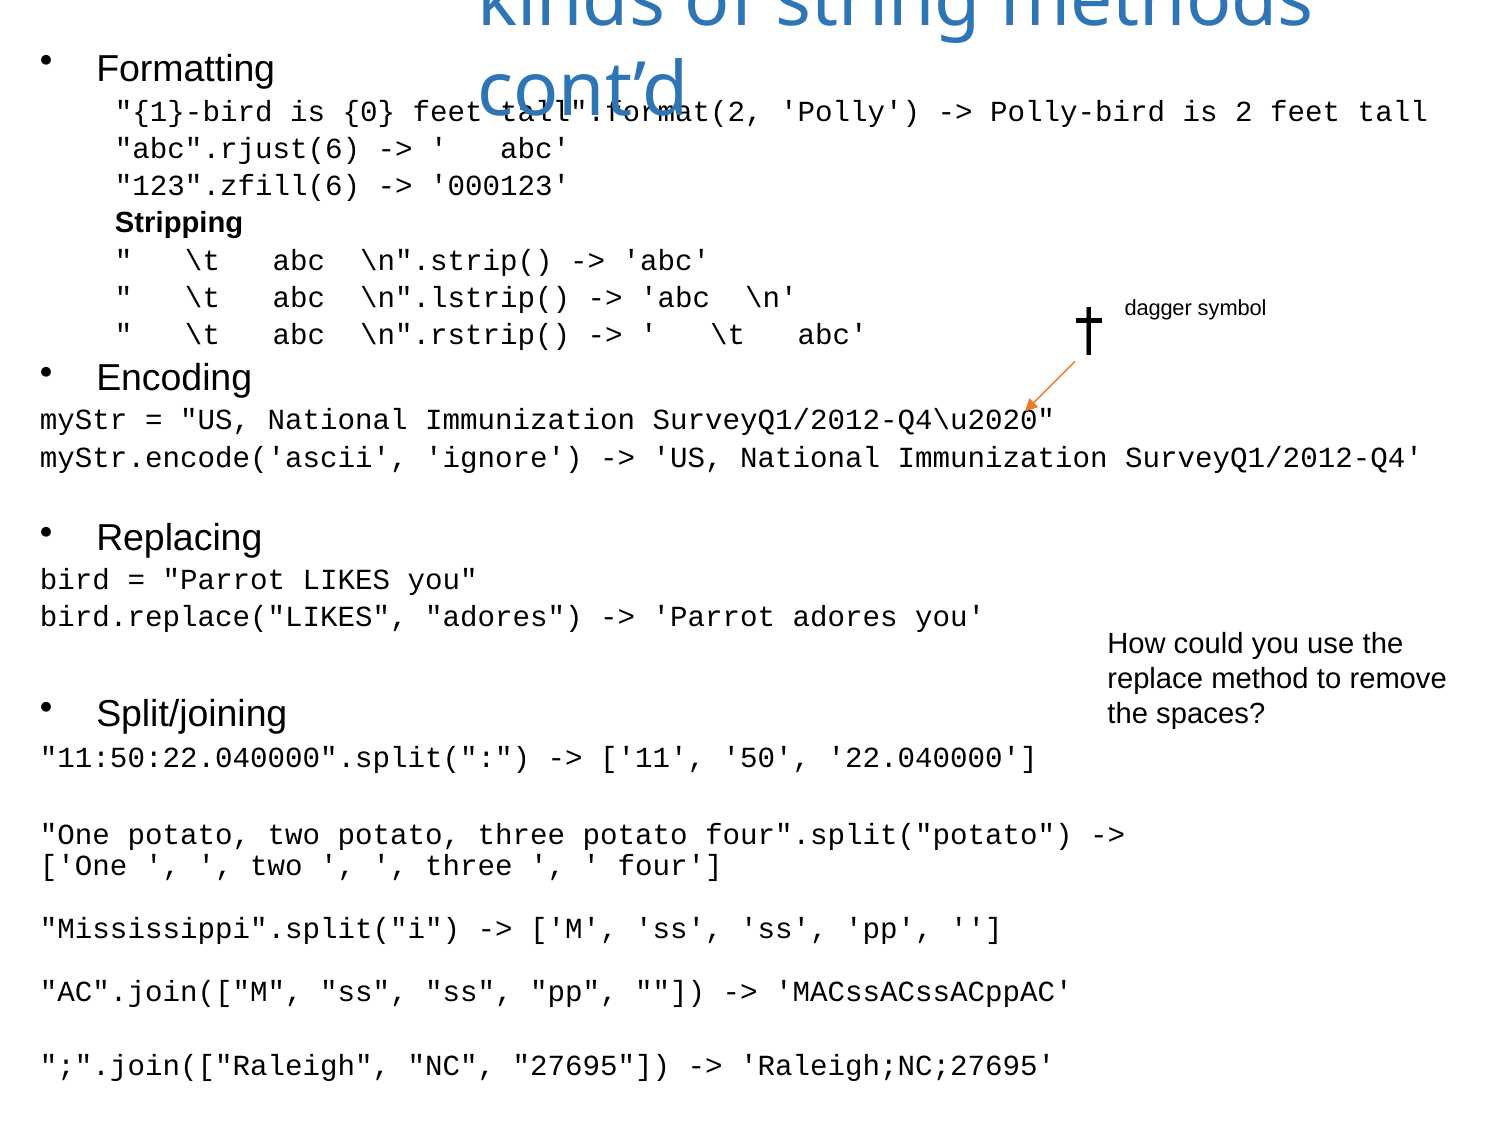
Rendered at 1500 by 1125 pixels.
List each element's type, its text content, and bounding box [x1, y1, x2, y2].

title kinds of string methods cont’d [462, 0, 1468, 82]
list Formatting "{1}-bird is {0} feet tall".format(2, 'Polly') -> Polly-bird is 2 feet tall "abc".rjust(6) -> ' abc' "123".zfill(6) -> '000123' Stripping " \t abc \n".strip() -> 'abc' " \t abc \n".lstrip() -> 'abc \n' " \t abc \n".rstrip() -> ' \t abc' Encoding myStr = "US, National Immunization SurveyQ1/2012-Q4\u2020" myStr.encode('ascii', 'ignore') -> 'US, National Immunization SurveyQ1/2012-Q4' Replacing bird = "Parrot LIKES you" bird.replace("LIKES", "adores") -> 'Parrot adores you' Split/joining "11:50:22.040000".split(":") -> ['11', '50', '22.040000'] "One potato, two potato, three potato four".split("potato") -> ['One ', ', two ', ', three ', ' four'] "Mississippi".split("i") -> ['M', 'ss', 'ss', 'pp', ''] "AC".join(["M", "ss", "ss", "pp", ""]) -> 'MACssACssACppAC' ";".join(["Raleigh", "NC", "27695"]) -> 'Raleigh;NC;27695' [24, 37, 1500, 1038]
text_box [1024, 286, 1287, 412]
text_box How could you use the replace method to remove the spaces? [1092, 616, 1500, 737]
